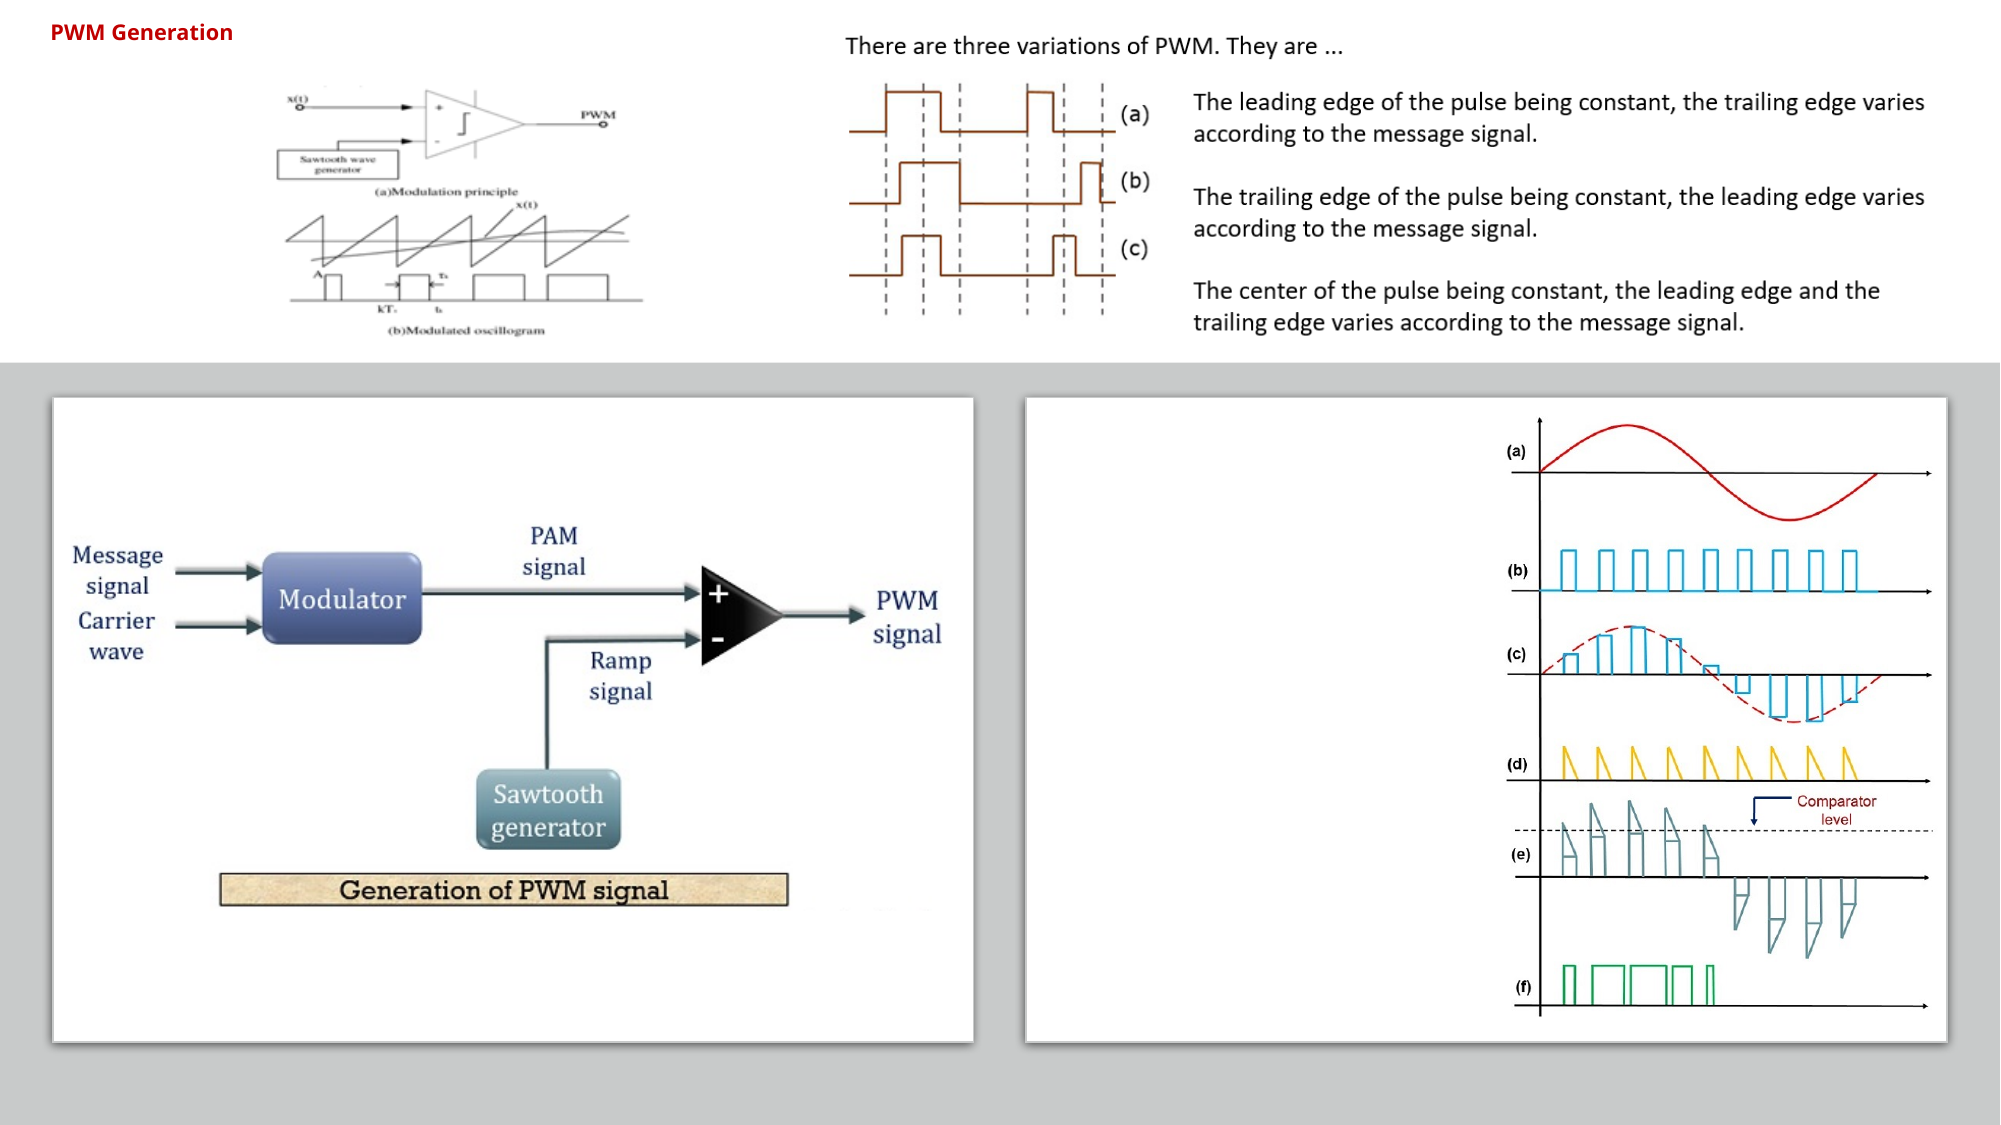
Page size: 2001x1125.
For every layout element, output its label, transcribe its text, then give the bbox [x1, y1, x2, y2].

picture [837, 0, 1947, 360]
text_box [0, 362, 2000, 1125]
picture [1501, 412, 1939, 1020]
title PWM Generation [35, 14, 762, 54]
picture [65, 514, 958, 911]
picture [266, 53, 665, 354]
text_box [52, 396, 975, 1043]
text_box [1025, 396, 1948, 1043]
